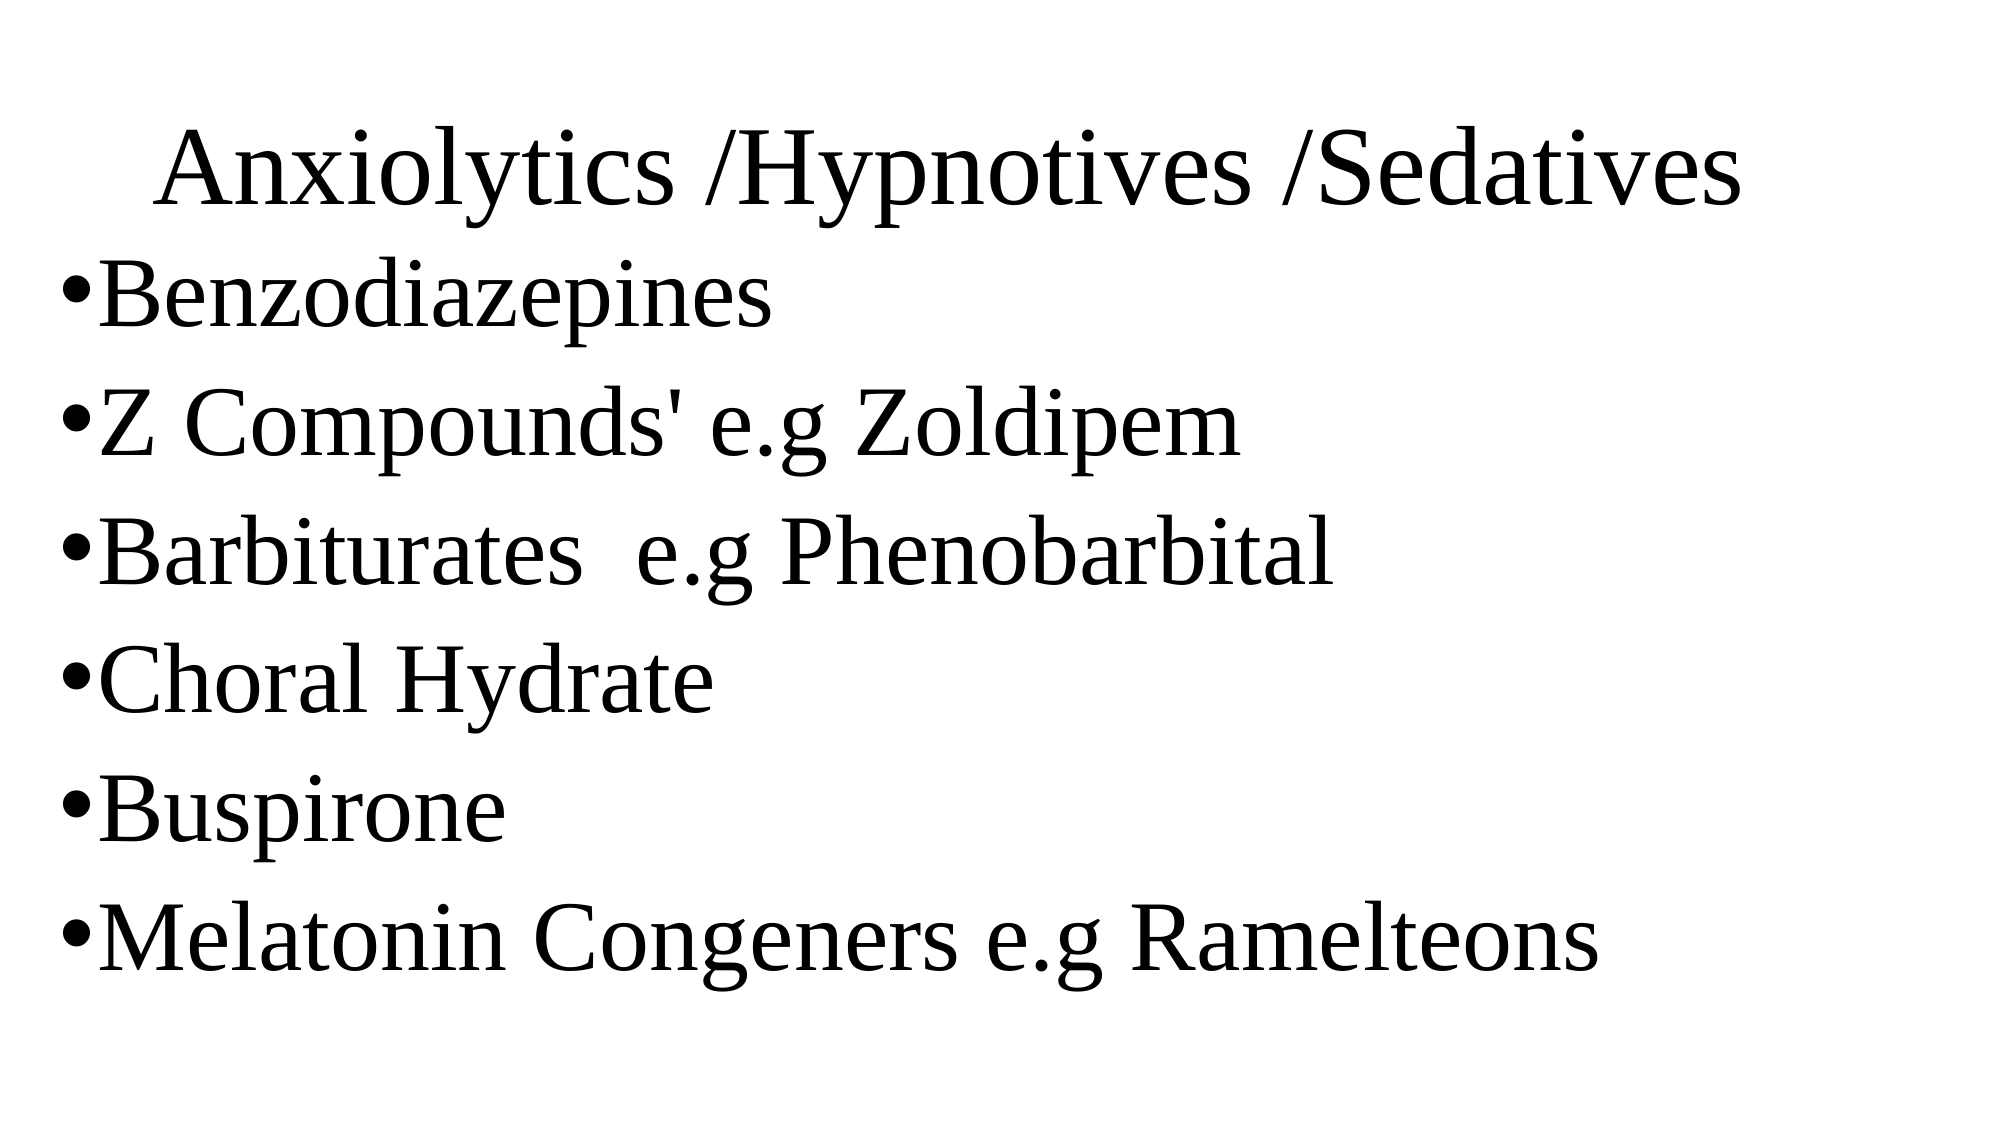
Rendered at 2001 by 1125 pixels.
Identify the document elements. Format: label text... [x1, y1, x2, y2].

list Benzodiazepines Z Compounds' e.g Zoldipem Barbiturates e.g Phenobarbital Choral Hydrate Buspirone Melatonin Congeners e.g Ramelteons [44, 232, 1962, 1082]
title Anxiolytics /Hypnotives /Sedatives [137, 59, 1863, 232]
